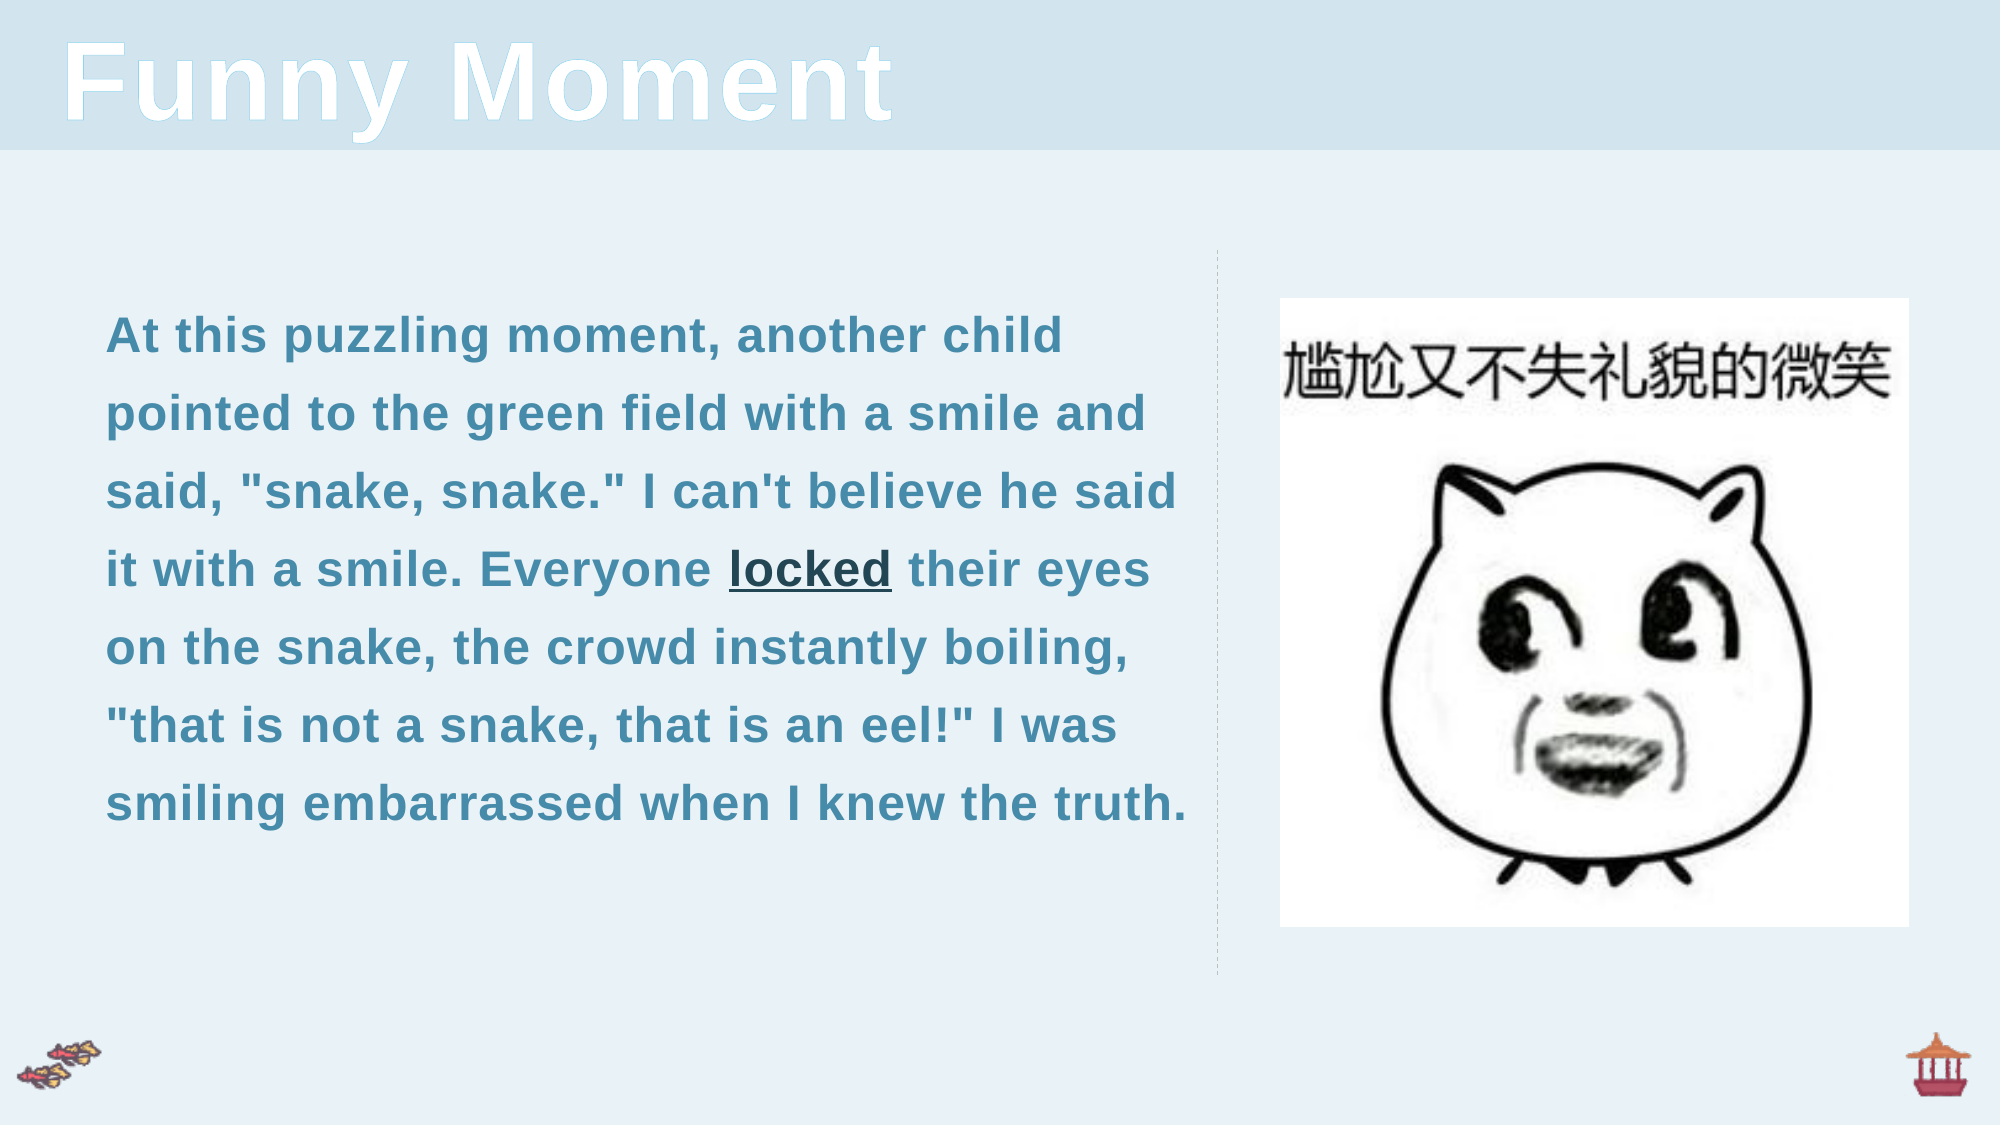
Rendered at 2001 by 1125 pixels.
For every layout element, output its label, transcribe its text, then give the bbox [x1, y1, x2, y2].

text_box [0, 0, 2000, 151]
picture [0, 1006, 119, 1125]
text_box Funny Moment [44, 50, 1846, 150]
picture [1280, 298, 1909, 927]
text_box At this puzzling moment, another child pointed to the green field with a smile and said, "snake, snake." I can't believe he said it with a smile. Everyone locked their eyes on the snake, the crowd instantly boiling, "that is not a snake, that is an eel!" I was smiling embarrassed when I knew the truth. [93, 284, 1217, 951]
picture [1881, 1006, 2000, 1125]
